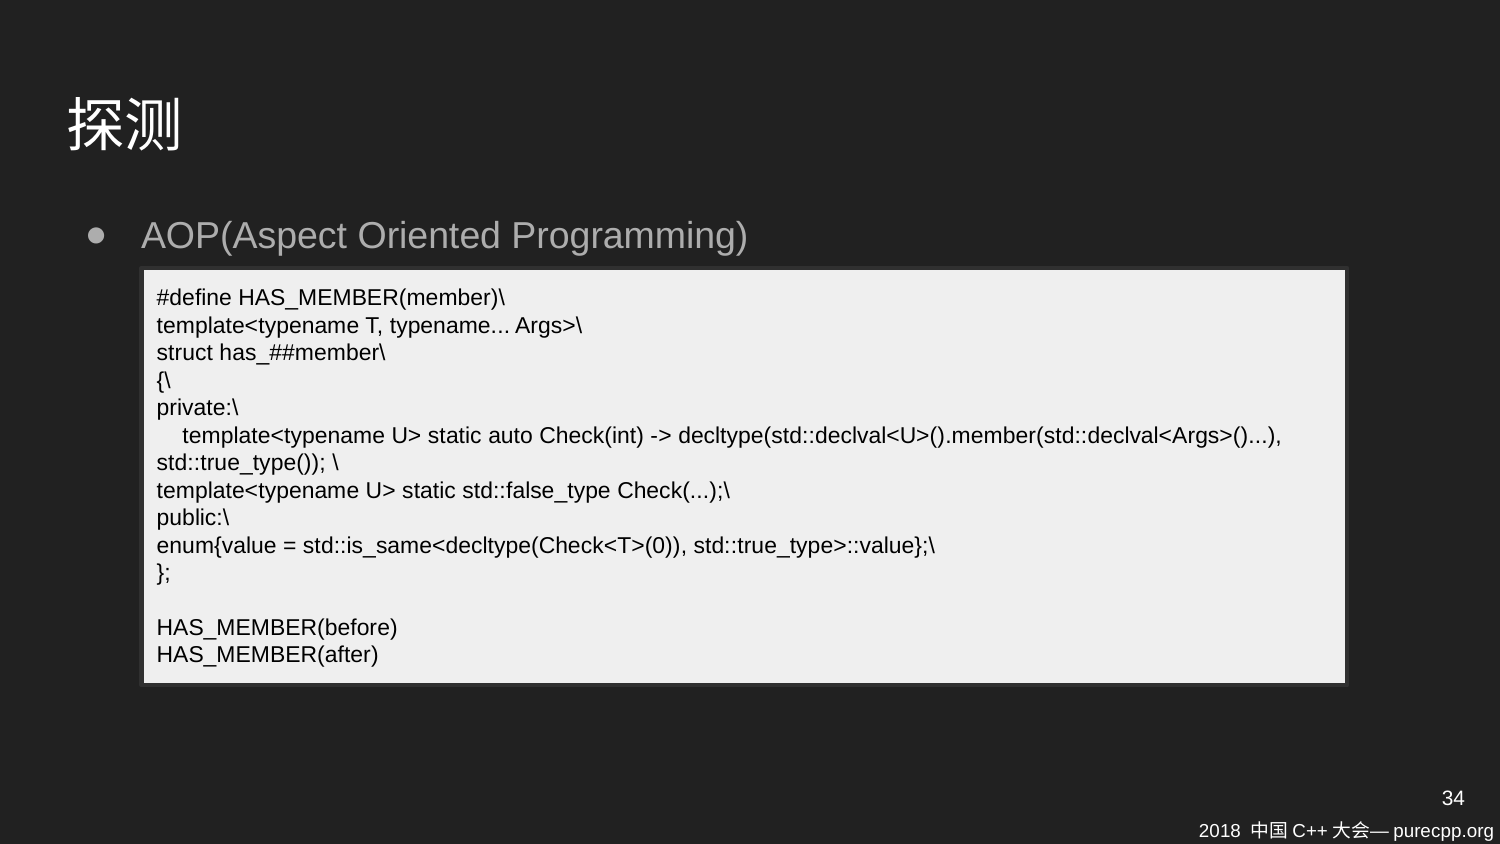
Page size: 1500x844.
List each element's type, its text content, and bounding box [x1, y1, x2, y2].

list AOP(Aspect Oriented Programming) [51, 189, 1449, 750]
text_box #define HAS_MEMBER(member)\ template<typename T, typename... Args>\ struct has_##member\ {\ private:\ template<typename U> static auto Check(int) -> decltype(std::declval<U>().member(std::declval<Args>()...), std::true_type()); \ template<typename U> static std::false_type Check(...);\ public:\ enum{value = std::is_same<decltype(Check<T>(0)), std::true_type>::value};\ }; HAS_MEMBER(before) HAS_MEMBER(after) [141, 267, 1347, 686]
title 探测 [51, 72, 1449, 167]
slide_number 34 [1389, 764, 1480, 830]
